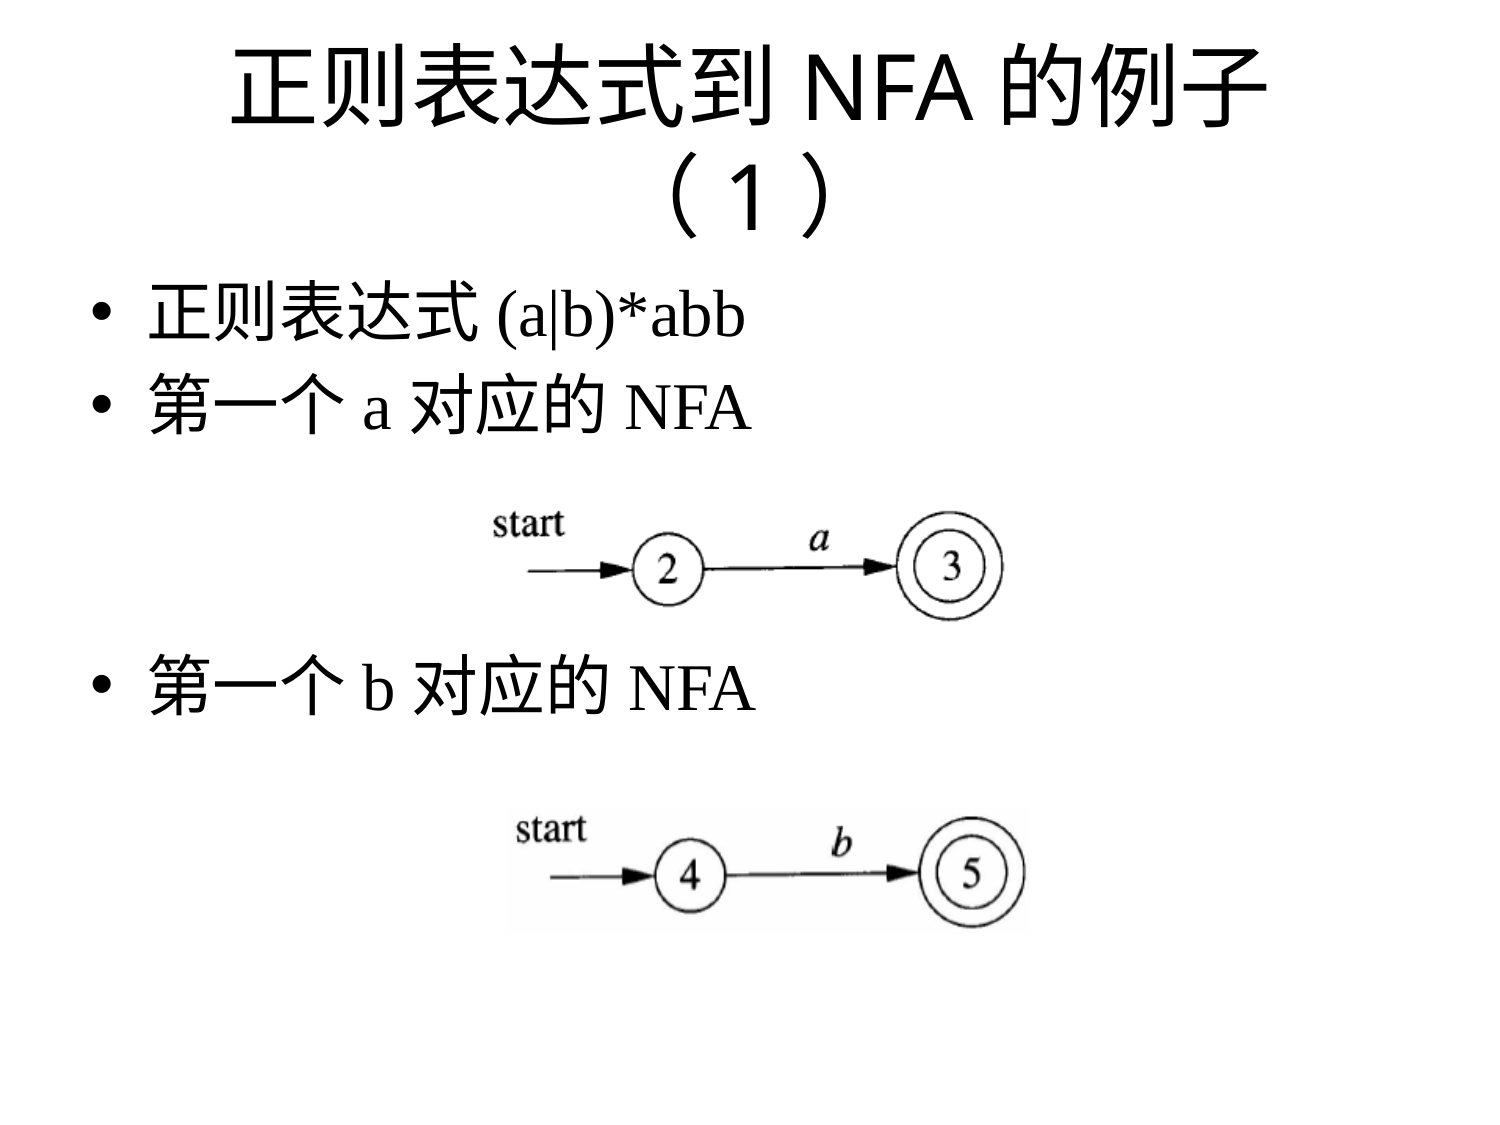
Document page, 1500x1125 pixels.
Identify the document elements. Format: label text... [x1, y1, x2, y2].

list 正则表达式(a|b)*abb 第一个a对应的NFA 第一个b对应的NFA [75, 262, 1425, 1005]
picture [480, 749, 1059, 954]
picture [458, 483, 1042, 642]
title 正则表达式到NFA的例子（1） [75, 45, 1425, 233]
